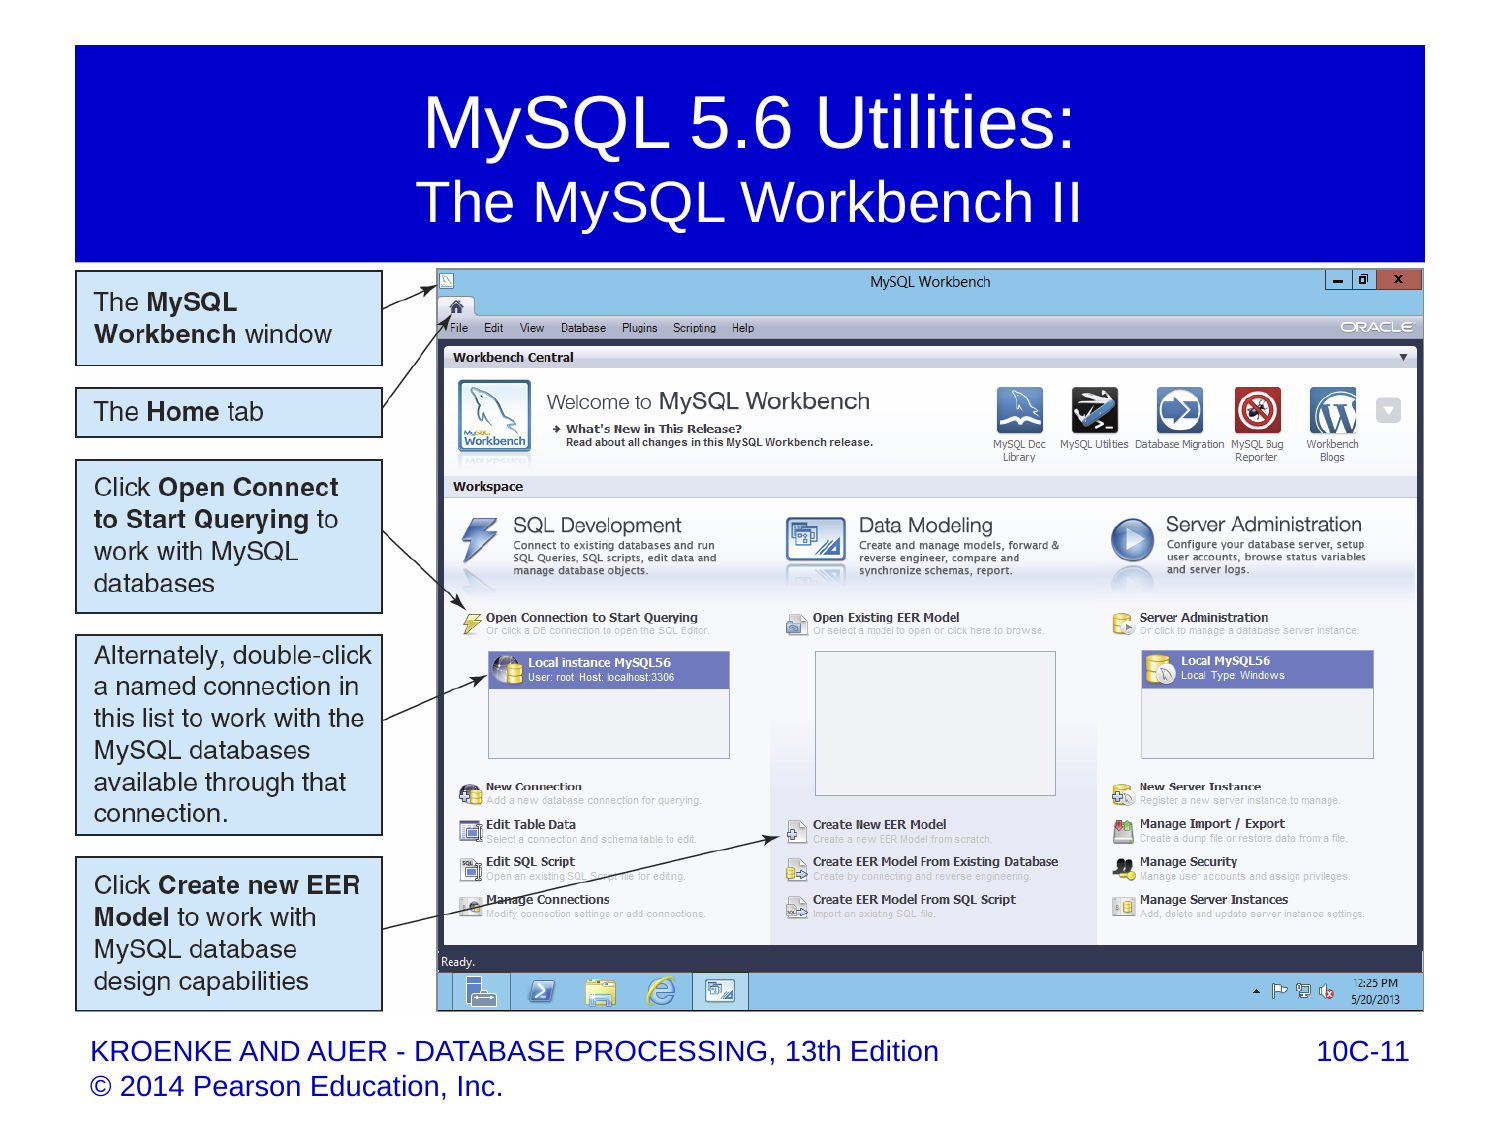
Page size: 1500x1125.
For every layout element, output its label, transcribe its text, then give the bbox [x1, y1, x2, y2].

footer KROENKE AND AUER - DATABASE PROCESSING, 13th Edition © 2014 Pearson Education, Inc. [74, 1024, 988, 1104]
slide_number 10C-11 [1074, 1024, 1426, 1103]
title MySQL 5.6 Utilities: The MySQL Workbench II [75, 45, 1425, 263]
picture [74, 267, 1424, 1012]
